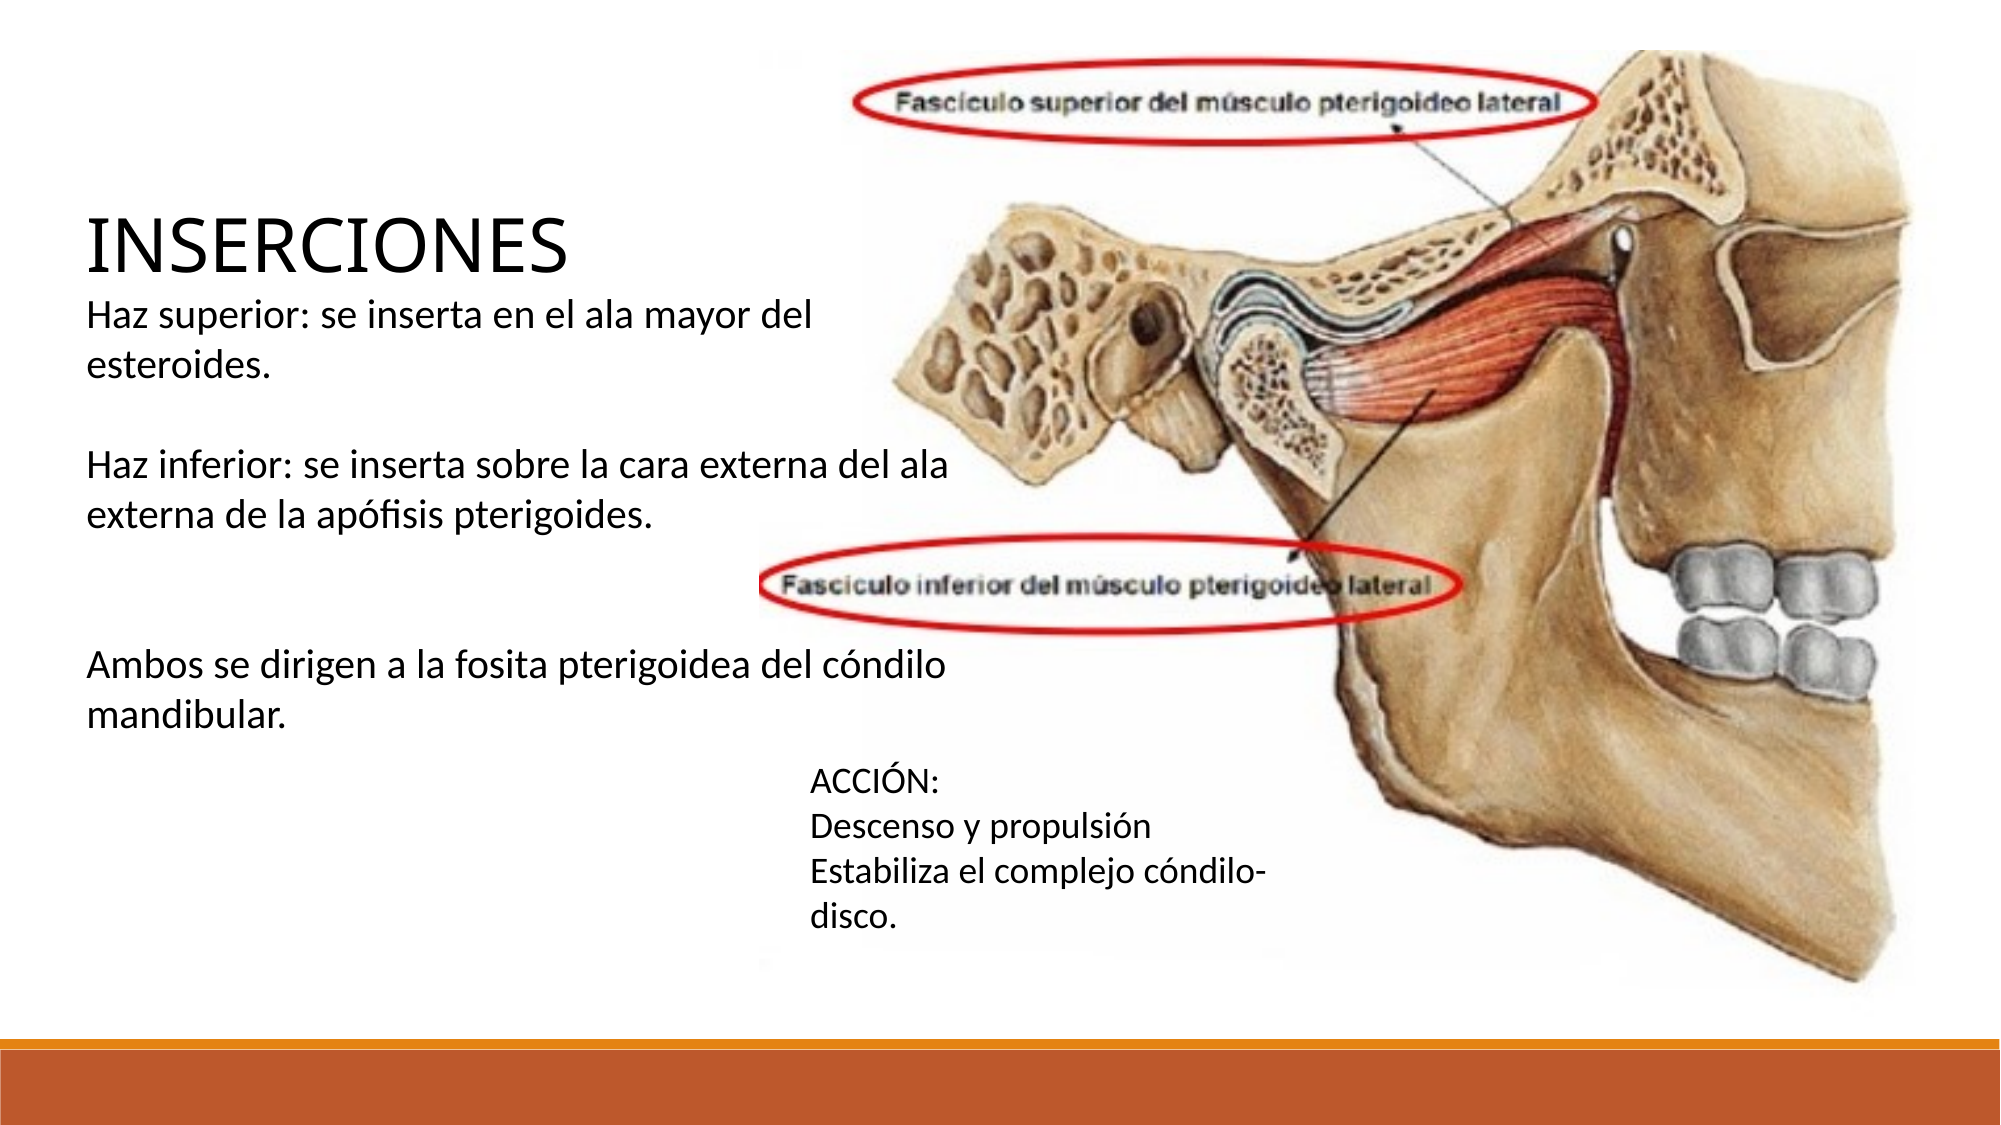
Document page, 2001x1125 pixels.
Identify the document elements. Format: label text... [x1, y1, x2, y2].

text_box INSERCIONES Haz superior: se inserta en el ala mayor del esteroides. Haz inferior: se inserta sobre la cara externa del ala externa de la apófisis pterigoides. Ambos se dirigen a la fosita pterigoidea del cóndilo mandibular. [71, 189, 755, 745]
picture [758, 49, 1937, 1019]
